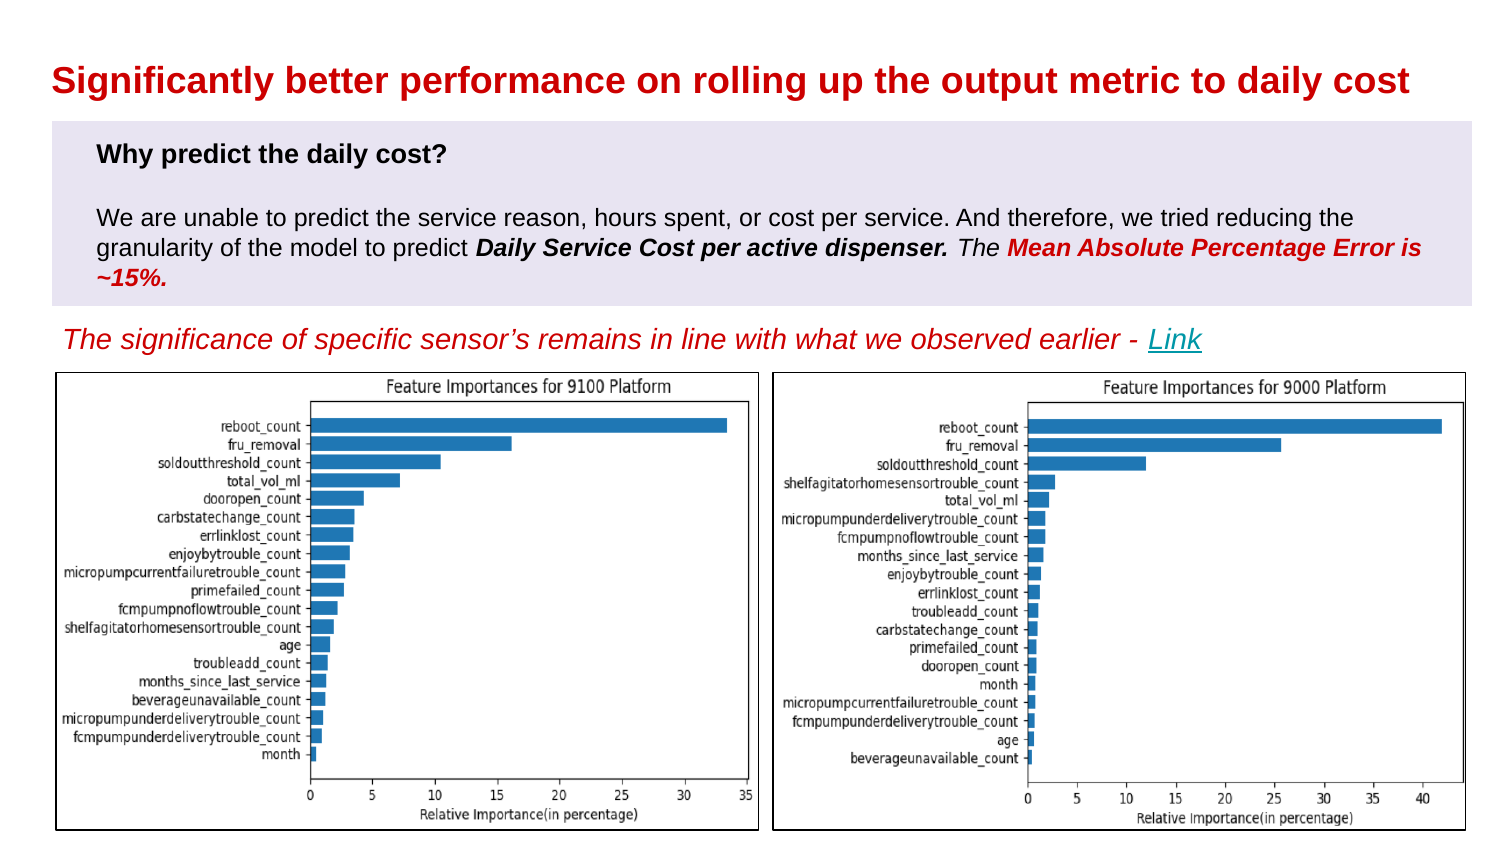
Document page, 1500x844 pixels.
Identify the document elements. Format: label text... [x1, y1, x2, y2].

text_box Why predict the daily cost? We are unable to predict the service reason, hours spent, or cost per service. And therefore, we tried reducing the granularity of the model to predict Daily Service Cost per active dispenser. The Mean Absolute Percentage Error is ~15%. [51, 120, 1474, 307]
picture [56, 373, 758, 830]
text_box Significantly better performance on rolling up the output metric to daily cost [36, 41, 1473, 114]
picture [773, 373, 1466, 830]
text_box The significance of specific sensor’s remains in line with what we observed earlier - Link [47, 305, 1453, 350]
